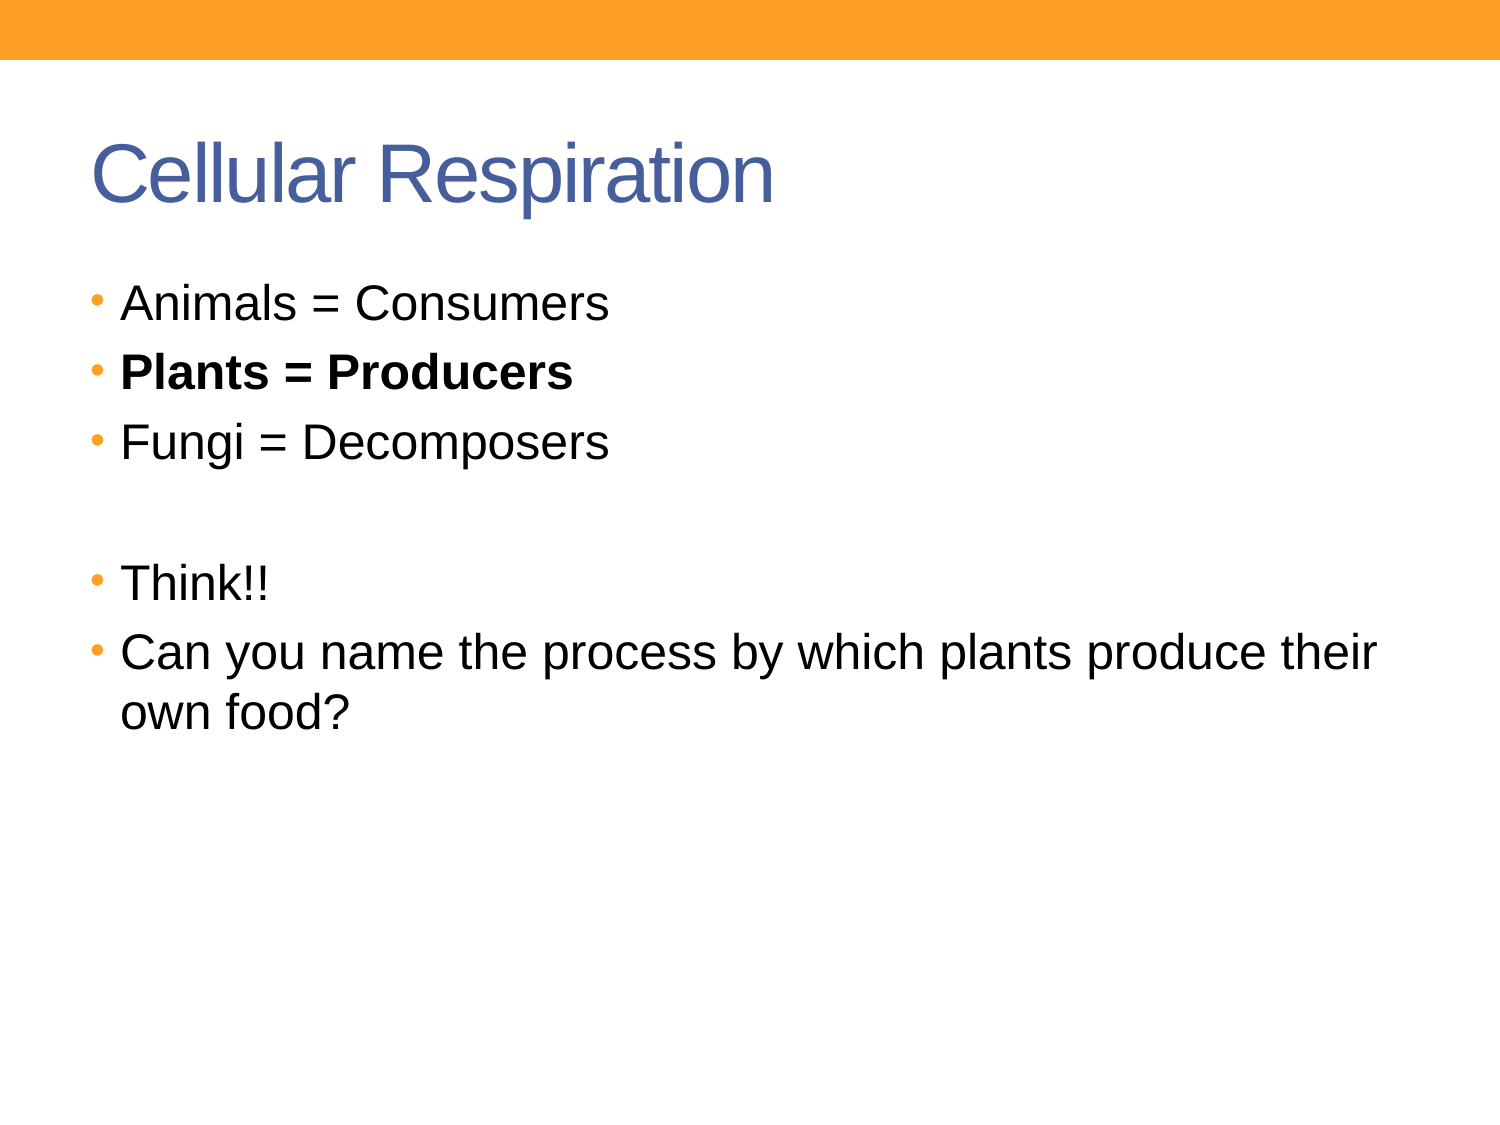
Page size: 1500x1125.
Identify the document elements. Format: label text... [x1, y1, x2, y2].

list Animals = Consumers Plants = Producers Fungi = Decomposers Think!! Can you name the process by which plants produce their own food? [75, 262, 1425, 1063]
title Cellular Respiration [75, 87, 1425, 250]
